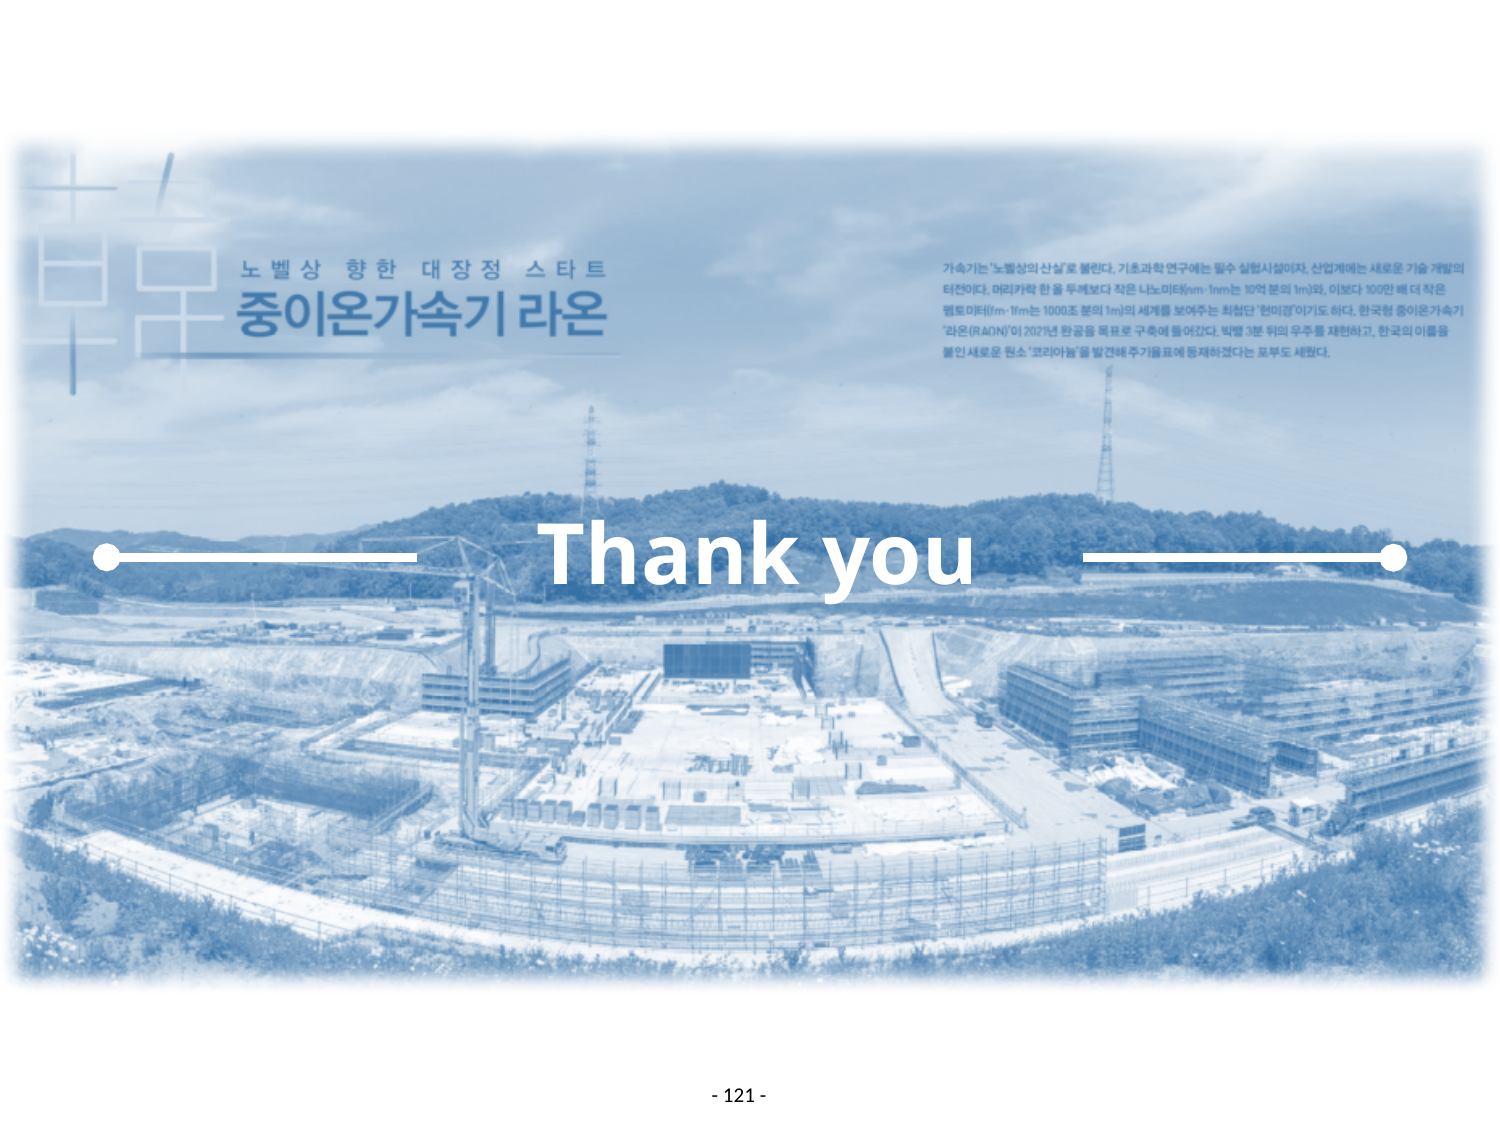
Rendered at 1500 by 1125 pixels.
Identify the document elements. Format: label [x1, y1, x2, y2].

picture [0, 129, 1500, 996]
